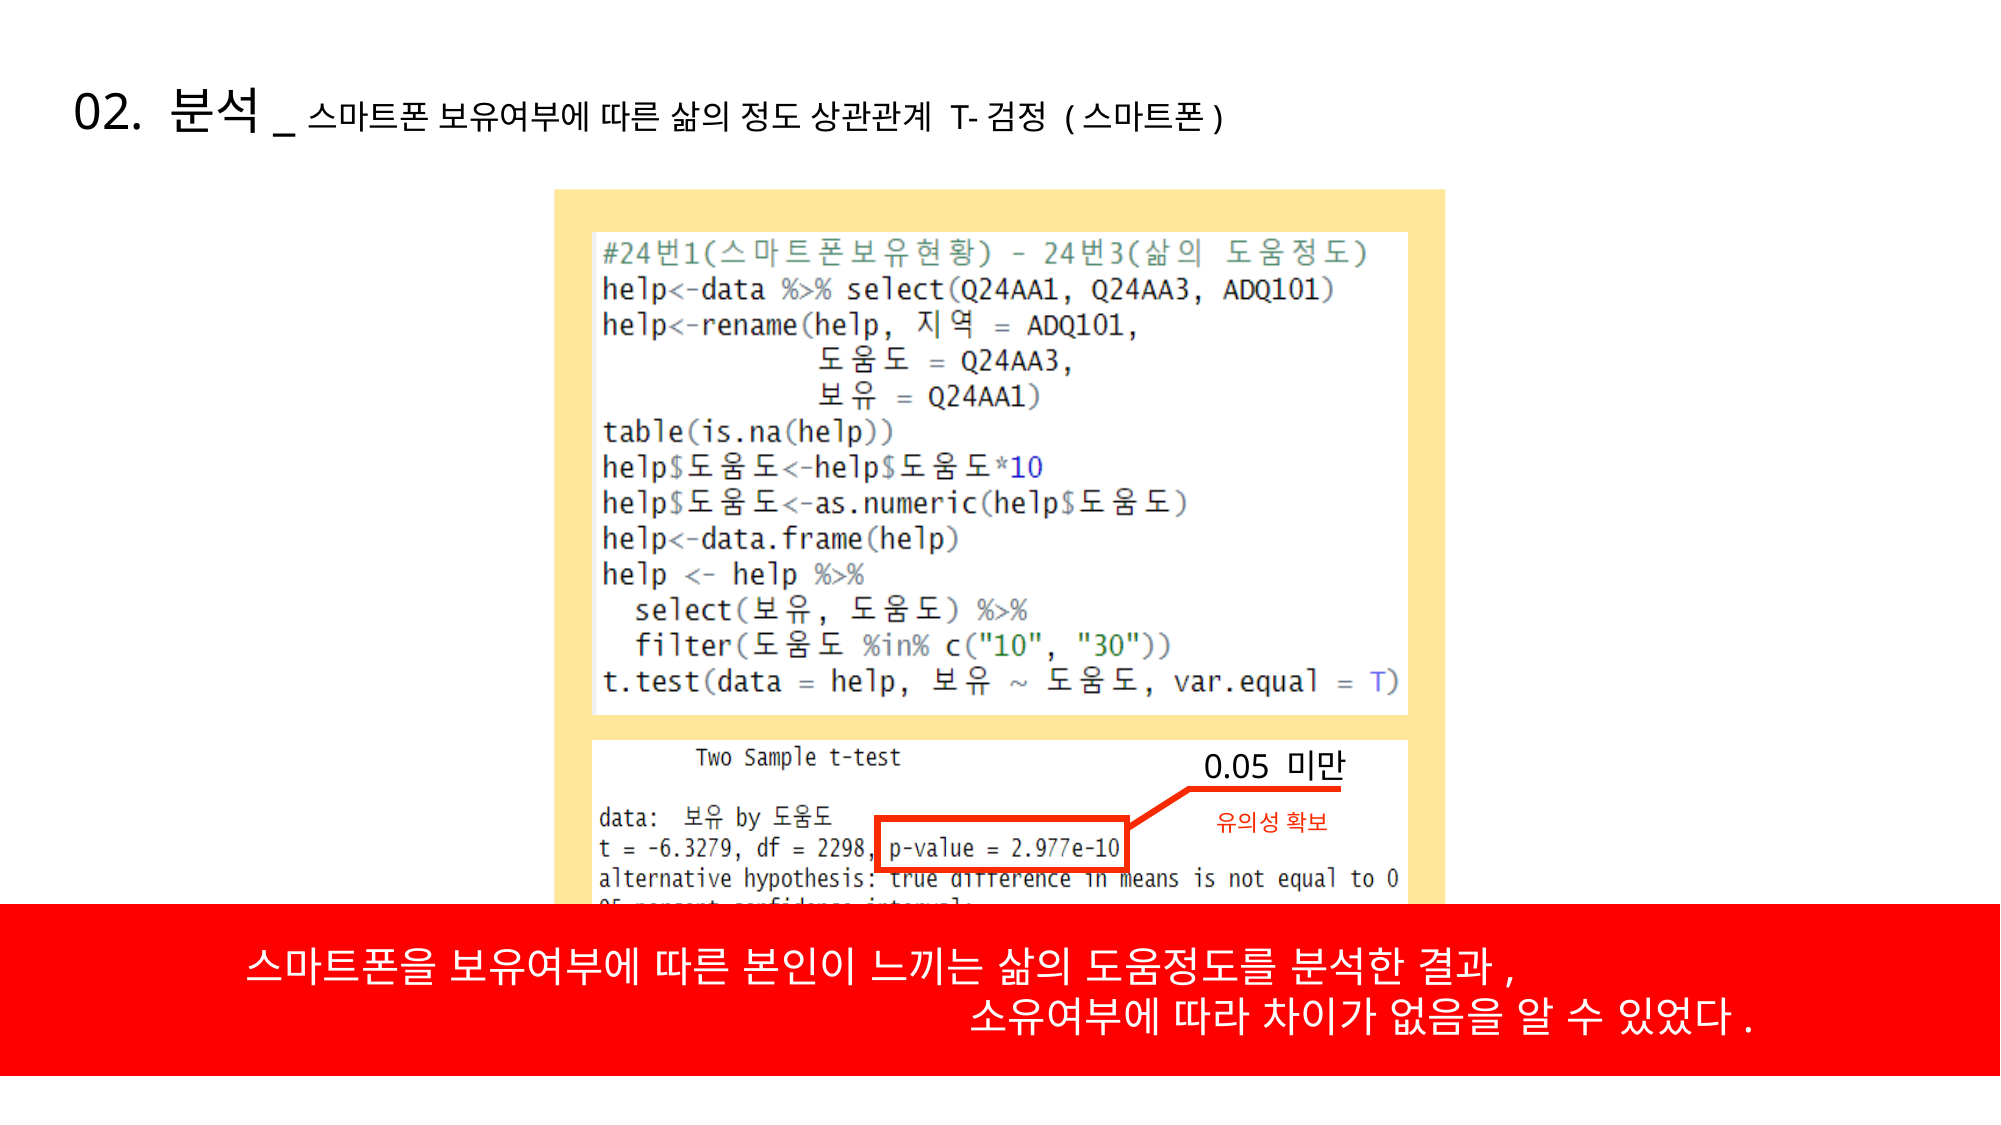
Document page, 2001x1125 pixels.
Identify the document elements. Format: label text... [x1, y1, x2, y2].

picture [592, 232, 1408, 715]
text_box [0, 904, 2000, 1076]
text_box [1127, 737, 1379, 829]
text_box [553, 188, 1446, 904]
text_box 02. 분석_스마트폰 보유여부에 따른 삶의 정도 상관관계 T-검정 (스마트폰) [59, 71, 1774, 147]
picture [592, 740, 1408, 904]
